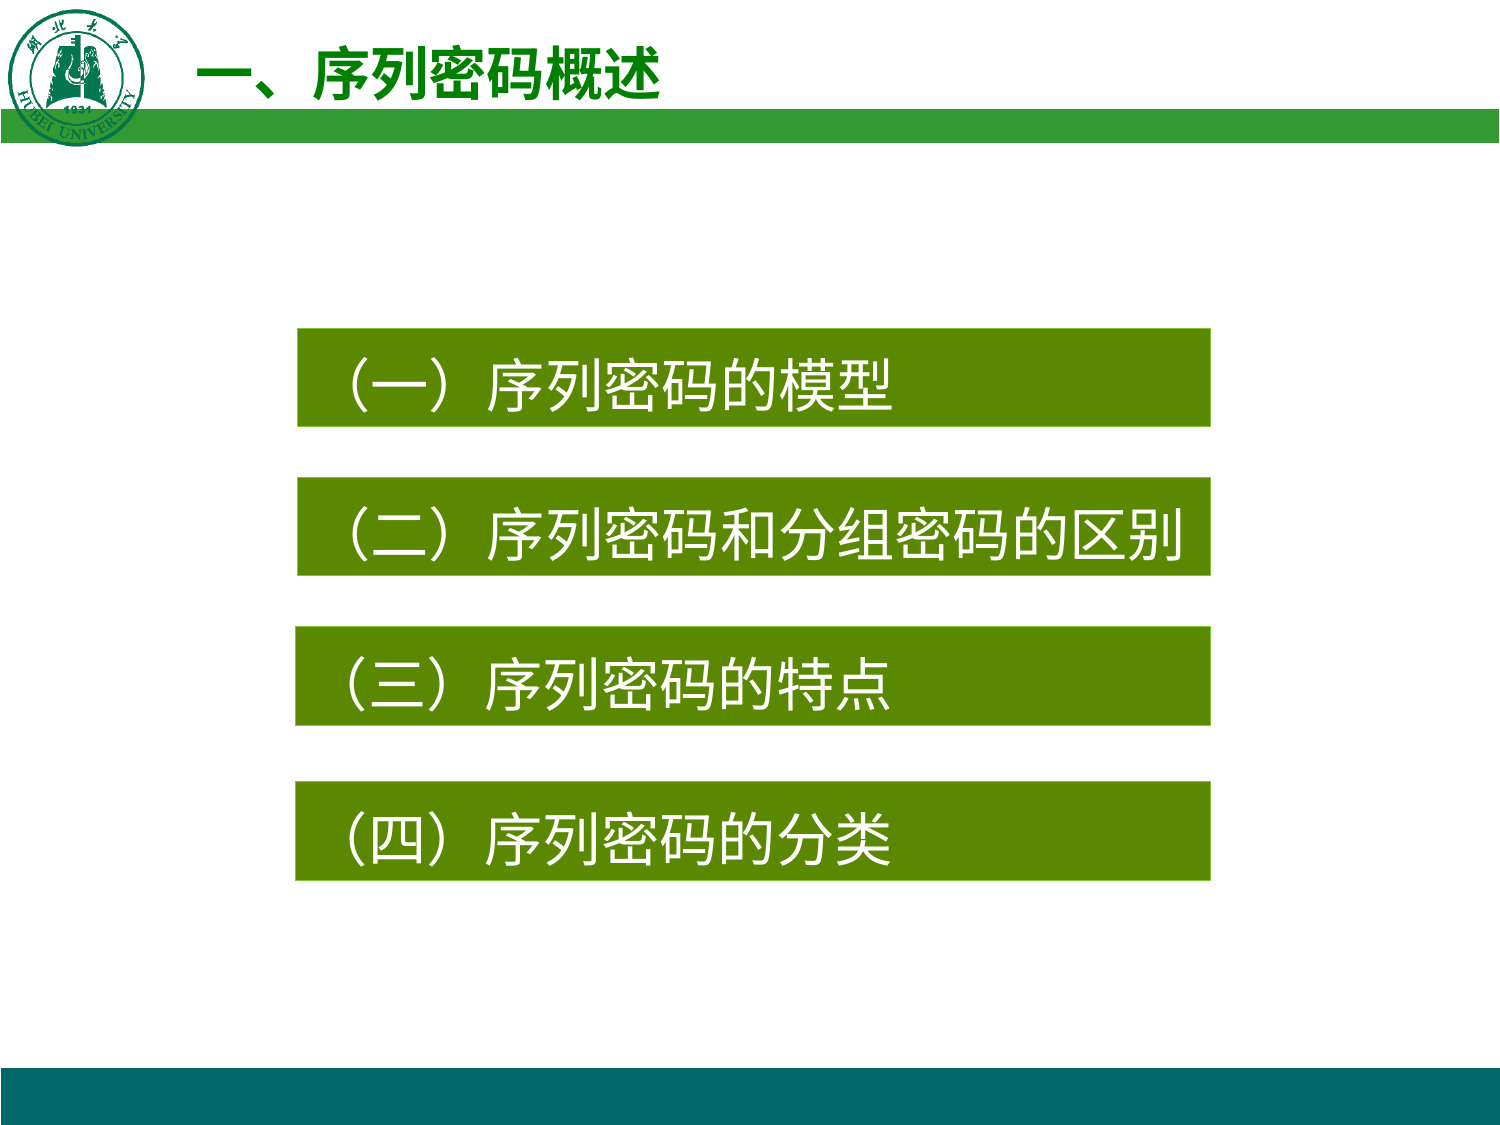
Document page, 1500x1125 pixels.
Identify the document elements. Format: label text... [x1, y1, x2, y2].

picture [0, 1067, 1500, 1125]
text_box （二）序列密码和分组密码的区别 [297, 477, 1211, 576]
picture [0, 0, 167, 175]
text_box （四）序列密码的分类 [295, 781, 1211, 881]
text_box （一）序列密码的模型 [297, 328, 1211, 427]
text_box （三）序列密码的特点 [295, 626, 1211, 726]
